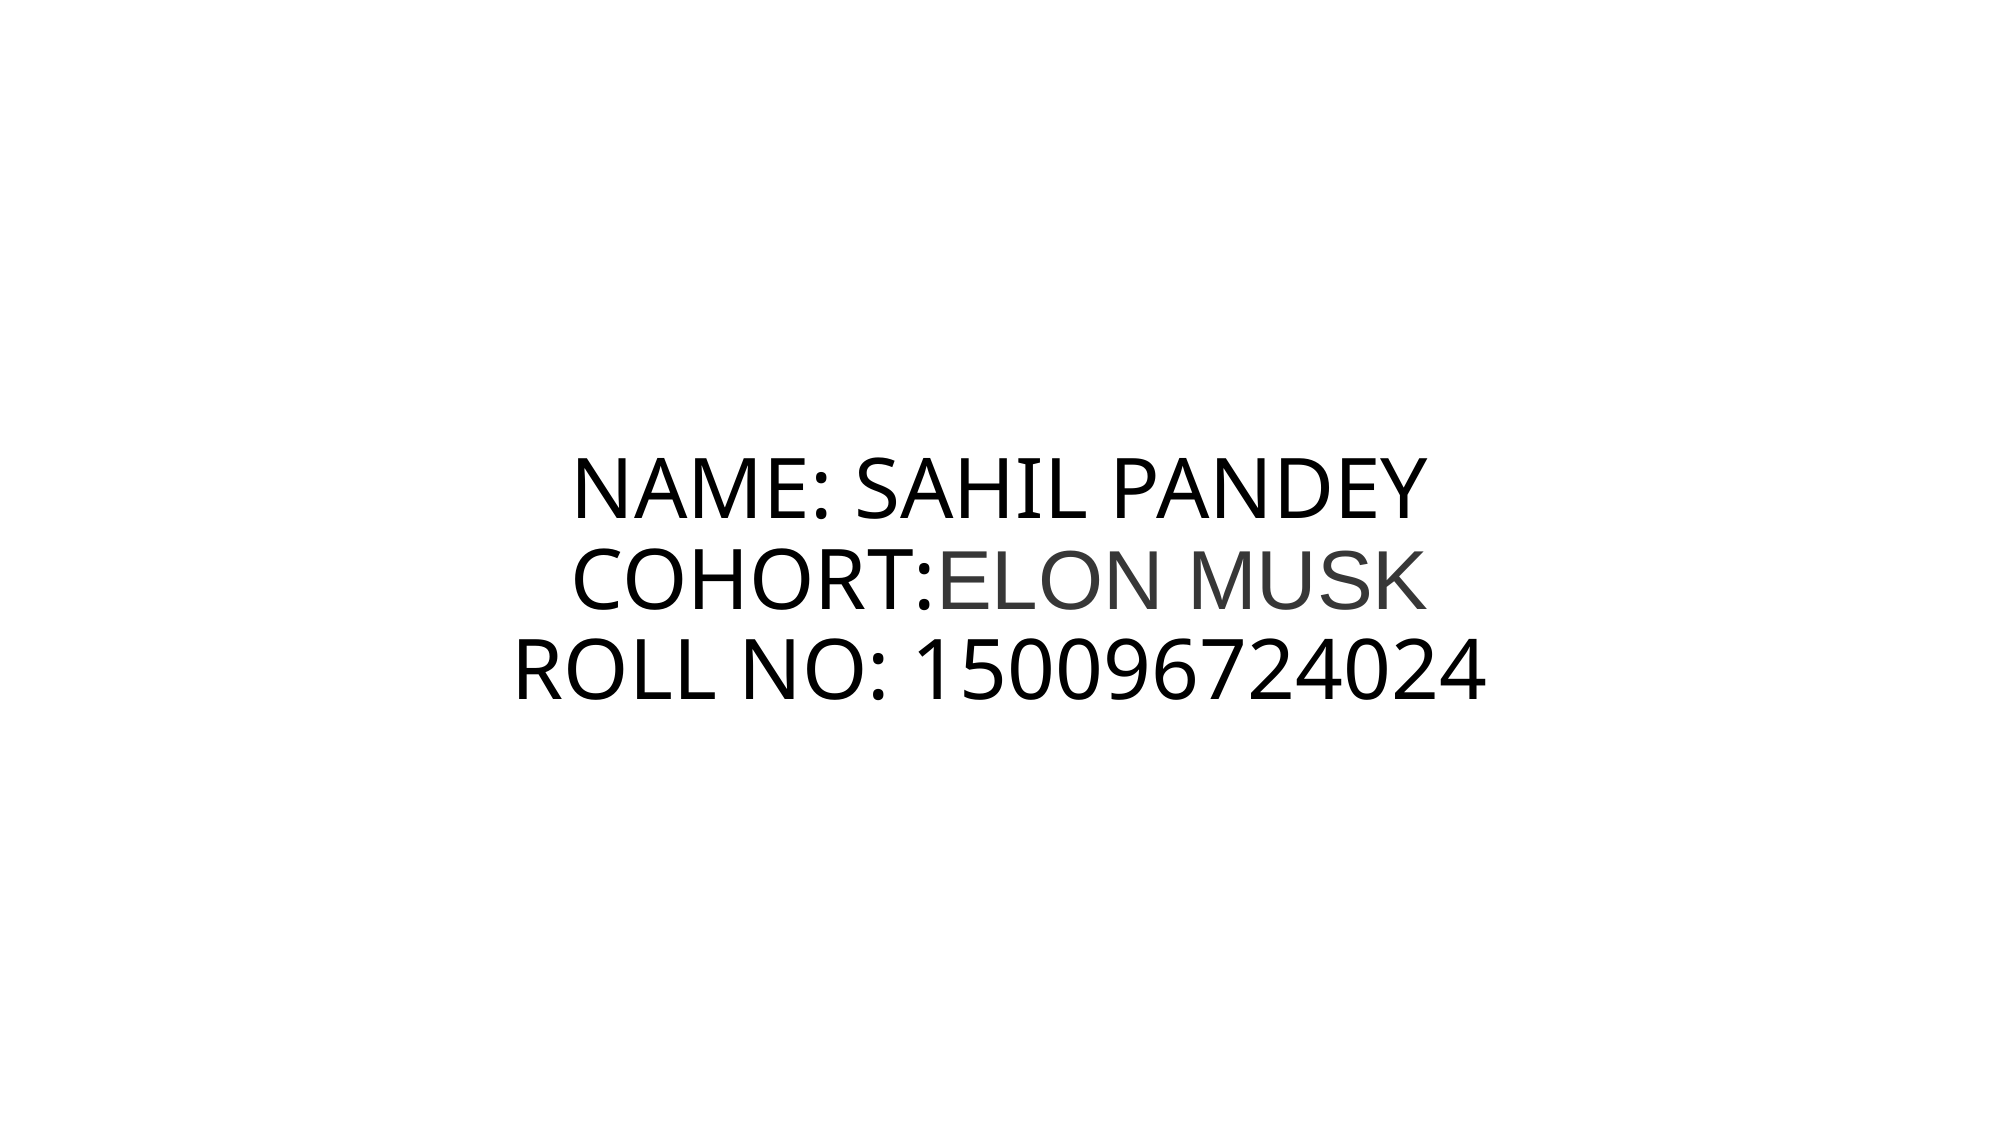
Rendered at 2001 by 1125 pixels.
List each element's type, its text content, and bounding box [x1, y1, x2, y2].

title NAME: SAHIL PANDEY COHORT:ELON MUSK ROLL NO: 150096724024 [249, 434, 1750, 826]
